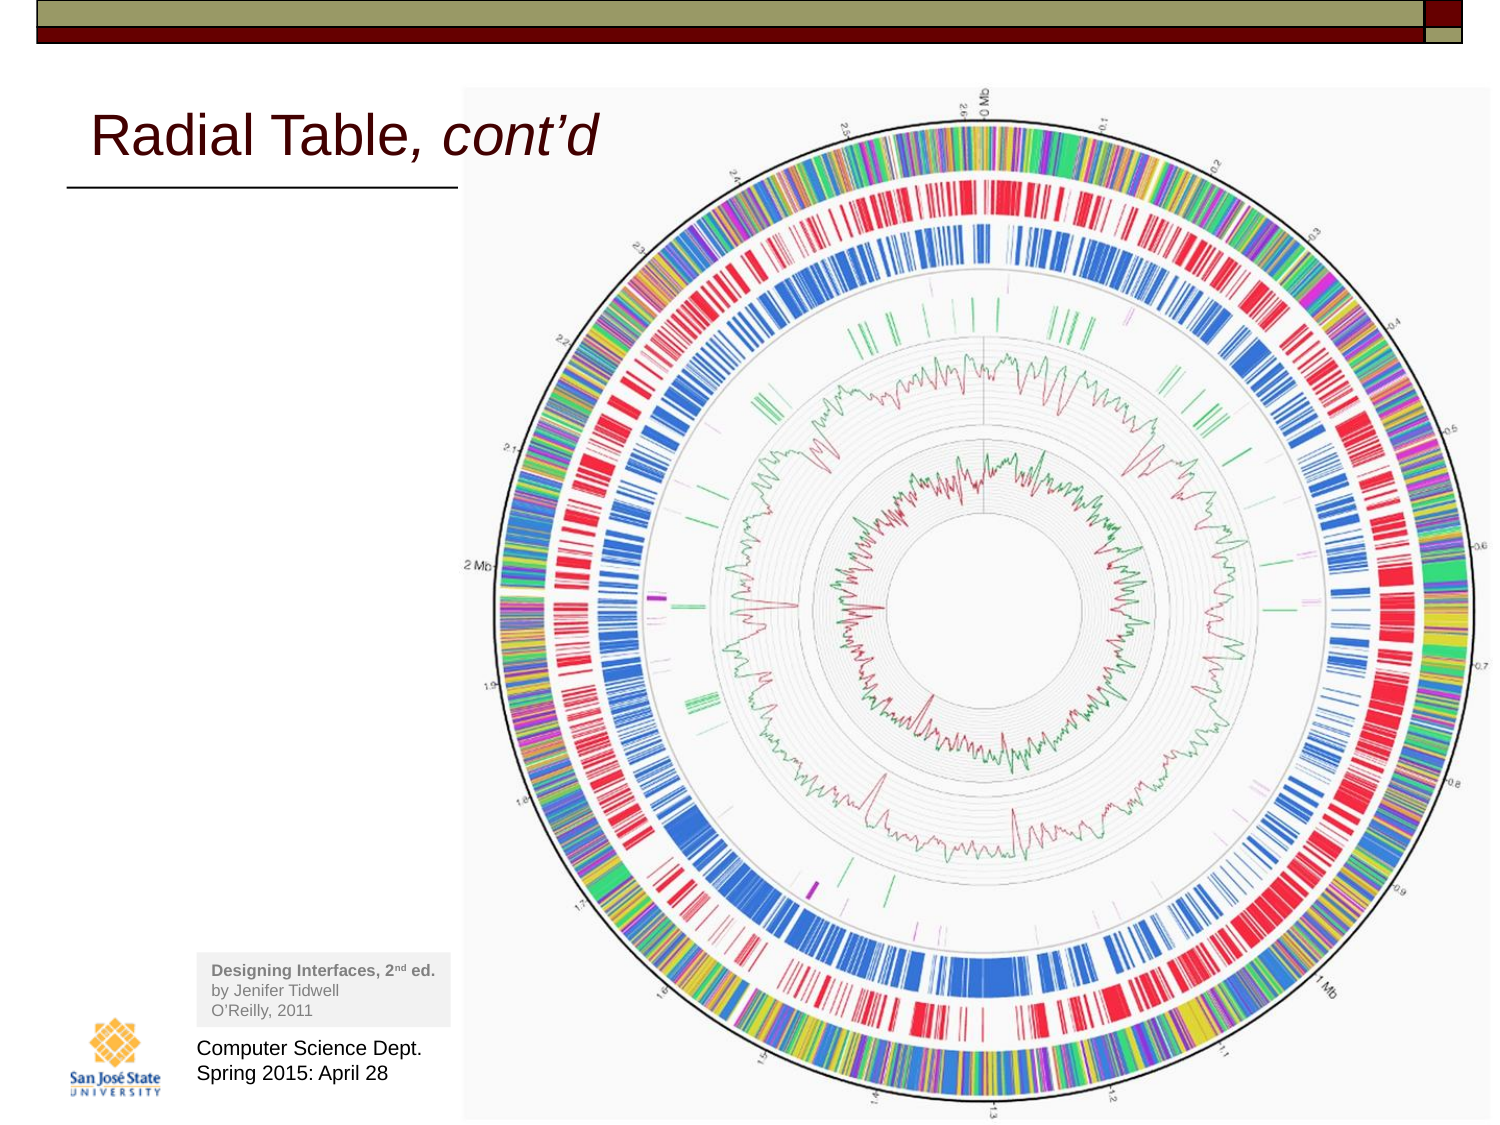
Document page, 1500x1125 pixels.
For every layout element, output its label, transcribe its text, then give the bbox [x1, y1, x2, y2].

picture [60, 1012, 166, 1112]
title Radial Table, cont’d [75, 67, 1425, 175]
picture [457, 82, 1496, 1125]
text_box Designing Interfaces, 2nd ed. by Jenifer Tidwell O’Reilly, 2011 [196, 952, 451, 1028]
